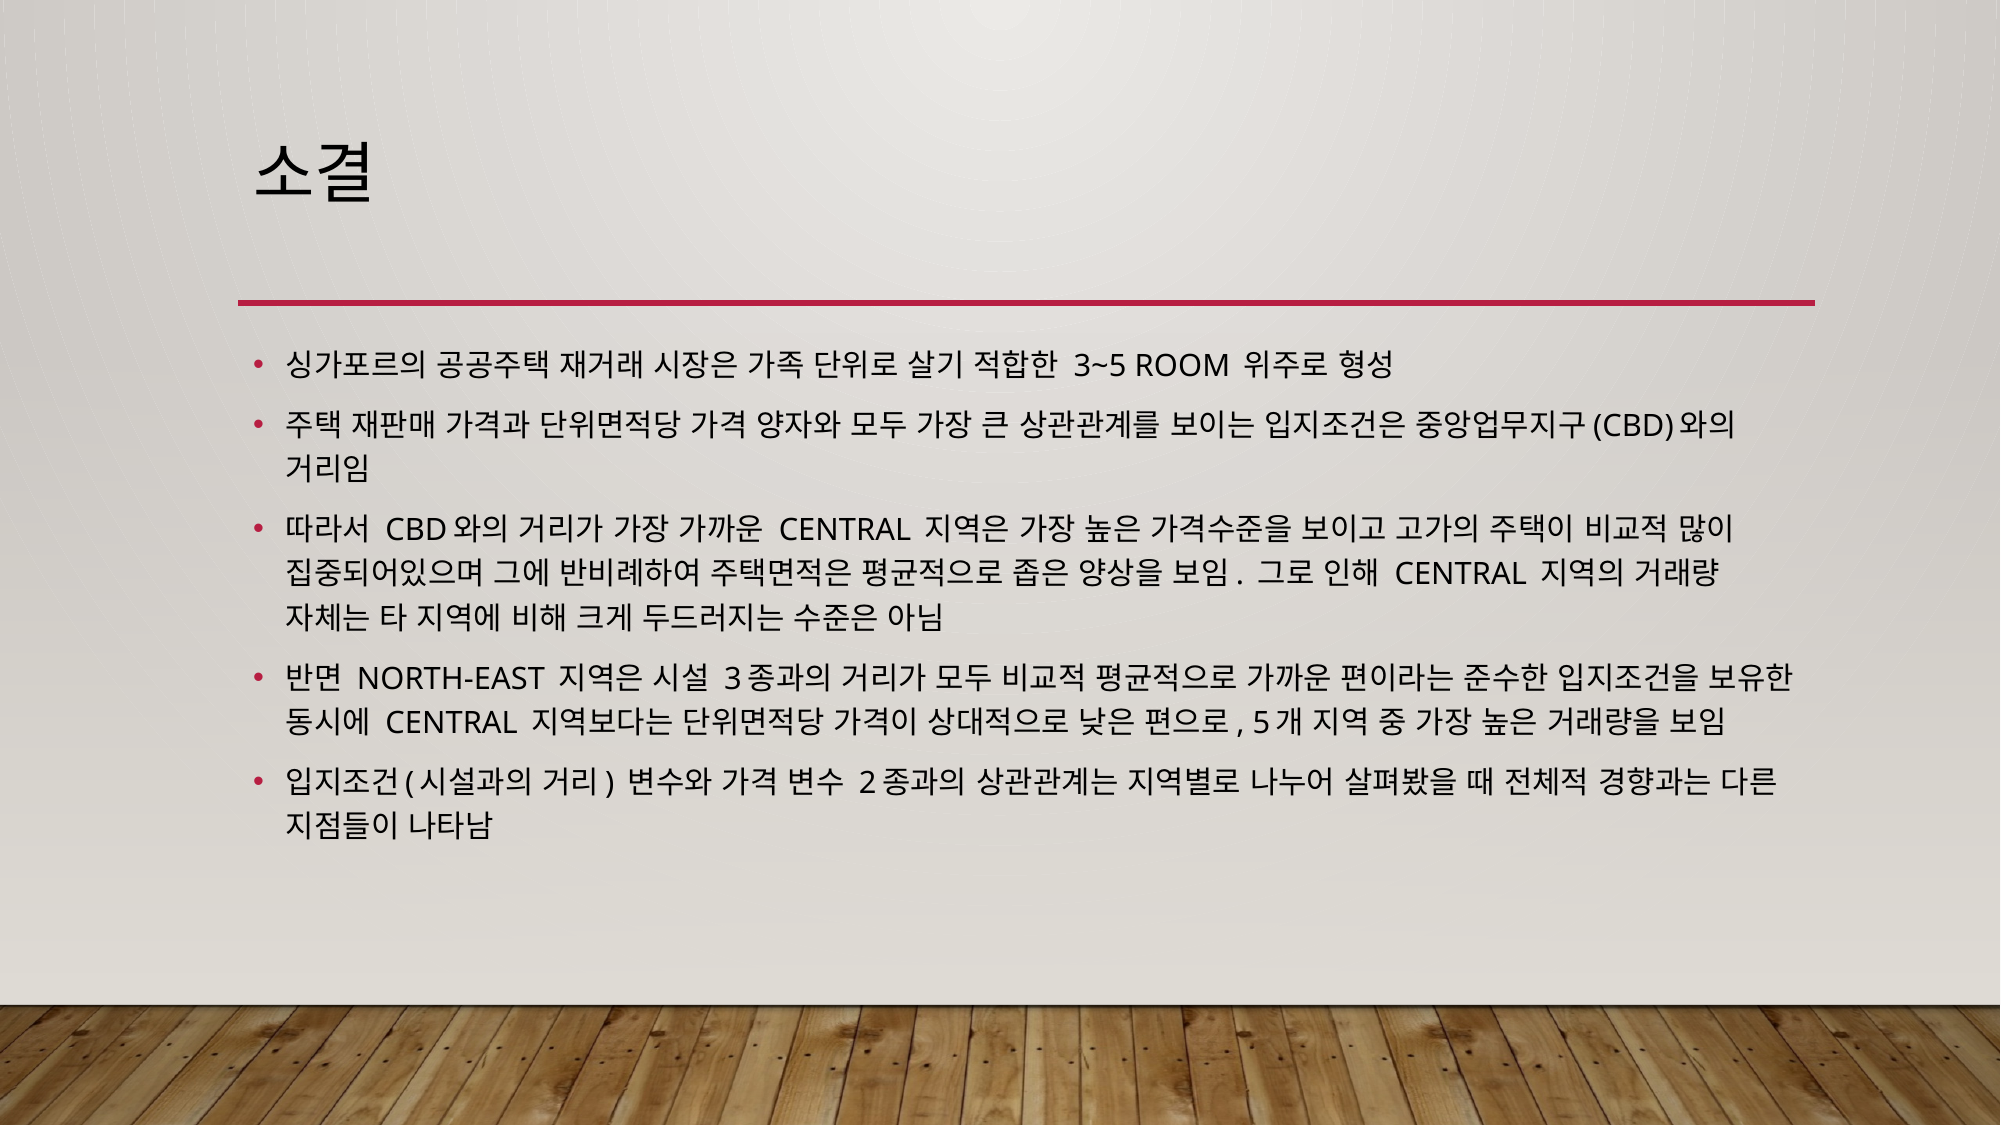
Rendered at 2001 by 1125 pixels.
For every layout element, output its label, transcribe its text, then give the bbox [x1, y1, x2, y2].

list 싱가포르의 공공주택 재거래 시장은 가족 단위로 살기 적합한 3~5 ROOM 위주로 형성 주택 재판매 가격과 단위면적당 가격 양자와 모두 가장 큰 상관관계를 보이는 입지조건은 중앙업무지구(CBD)와의 거리임 따라서 CBD와의 거리가 가장 가까운 CENTRAL 지역은 가장 높은 가격수준을 보이고 고가의 주택이 비교적 많이 집중되어있으며 그에 반비례하여 주택면적은 평균적으로 좁은 양상을 보임. 그로 인해 CENTRAL 지역의 거래량 자체는 타 지역에 비해 크게 두드러지는 수준은 아님 반면 NORTH-EAST 지역은 시설 3종과의 거리가 모두 비교적 평균적으로 가까운 편이라는 준수한 입지조건을 보유한 동시에 CENTRAL 지역보다는 단위면적당 가격이 상대적으로 낮은 편으로, 5개 지역 중 가장 높은 거래량을 보임 입지조건(시설과의 거리) 변수와 가격 변수 2종과의 상관관계는 지역별로 나누어 살펴봤을 때 전체적 경향과는 다른 지점들이 나타남 [238, 330, 1814, 897]
title 소결 [238, 131, 1814, 305]
picture [0, 1005, 2000, 1125]
